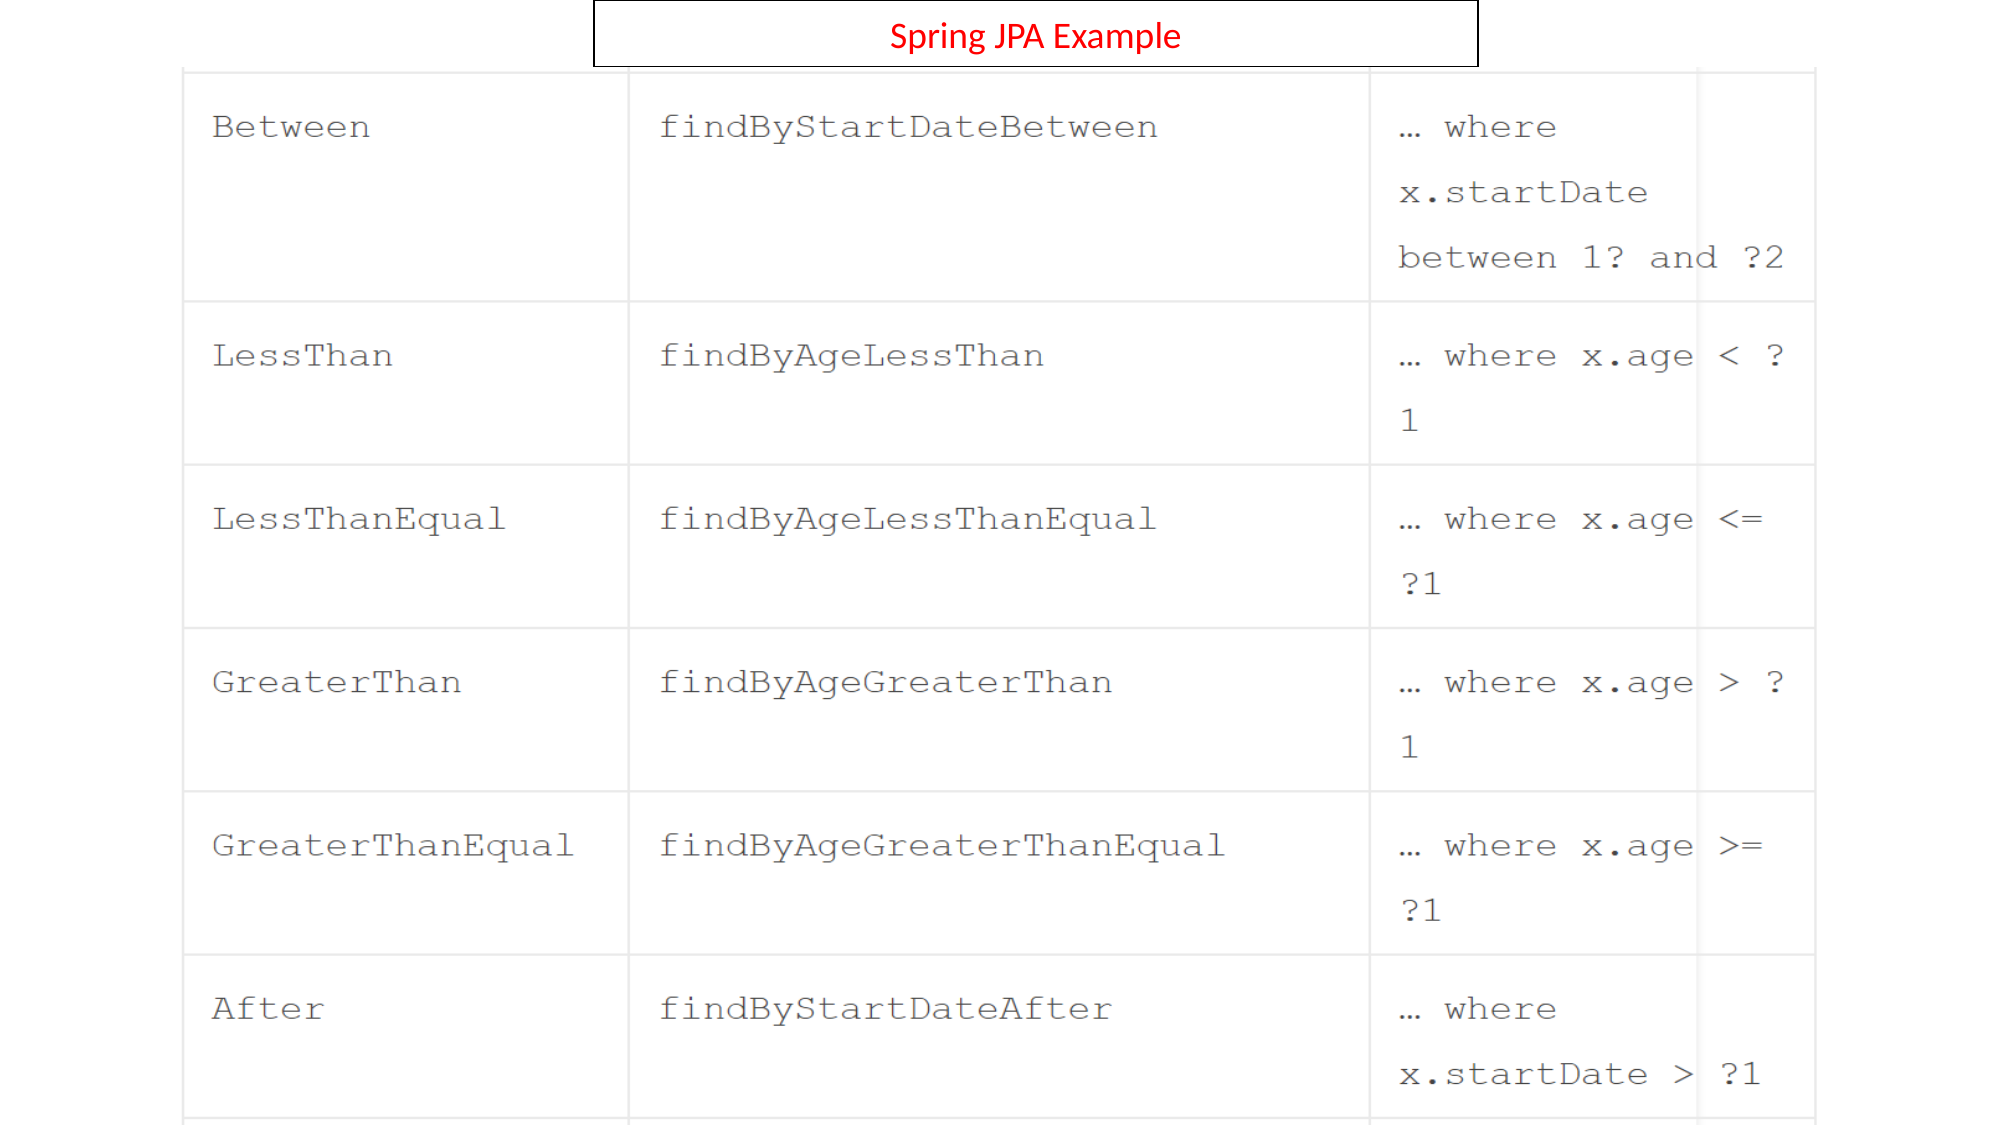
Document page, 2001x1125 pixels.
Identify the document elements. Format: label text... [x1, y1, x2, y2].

picture [172, 67, 1828, 1125]
text_box Spring JPA Example [593, 0, 1479, 67]
